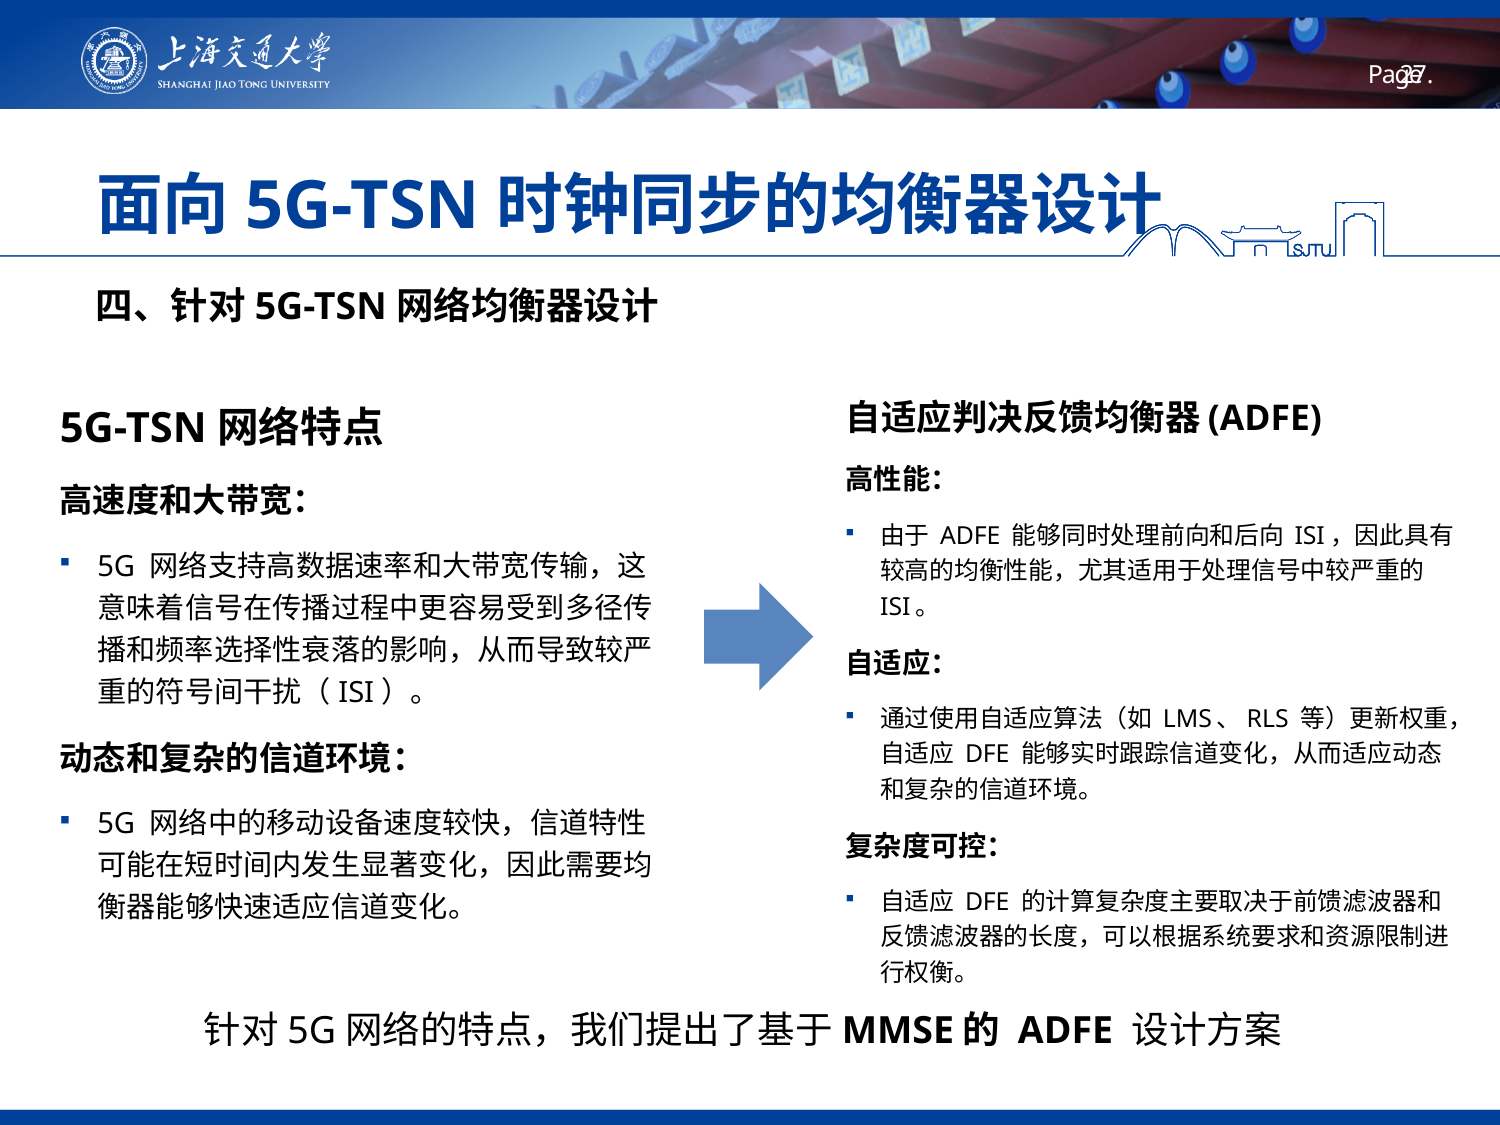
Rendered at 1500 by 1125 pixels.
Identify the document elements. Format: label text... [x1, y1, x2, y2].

title 面向5G-TSN时钟同步的均衡器设计 [81, 160, 1455, 255]
text_box [703, 580, 815, 694]
list 5G-TSN网络特点 高速度和大带宽： 5G 网络支持高数据速率和大带宽传输，这意味着信号在传播过程中更容易受到多径传播和频率选择性衰落的影响，从而导致较严重的符号间干扰（ISI）。 动态和复杂的信道环境： 5G 网络中的移动设备速度较快，信道特性可能在短时间内发生显著变化，因此需要均衡器能够快速适应信道变化。 [44, 382, 687, 999]
picture [0, 18, 1500, 109]
text_box 四、针对5G-TSN网络均衡器设计 [81, 274, 1078, 335]
text_box 针对5G网络的特点，我们提出了基于MMSE的 ADFE 设计方案 [188, 998, 1312, 1059]
text_box 自适应判决反馈均衡器(ADFE) 高性能： 由于 ADFE 能够同时处理前向和后向 ISI，因此具有较高的均衡性能，尤其适用于处理信号中较严重的 ISI。 自适应： 通过使用自适应算法（如 LMS、RLS 等）更新权重，自适应 DFE 能够实时跟踪信道变化，从而适应动态和复杂的信道环境。 复杂度可控： 自适应 DFE 的计算复杂度主要取决于前馈滤波器和反馈滤波器的长度，可以根据系统要求和资源限制进行权衡。 [830, 378, 1473, 995]
